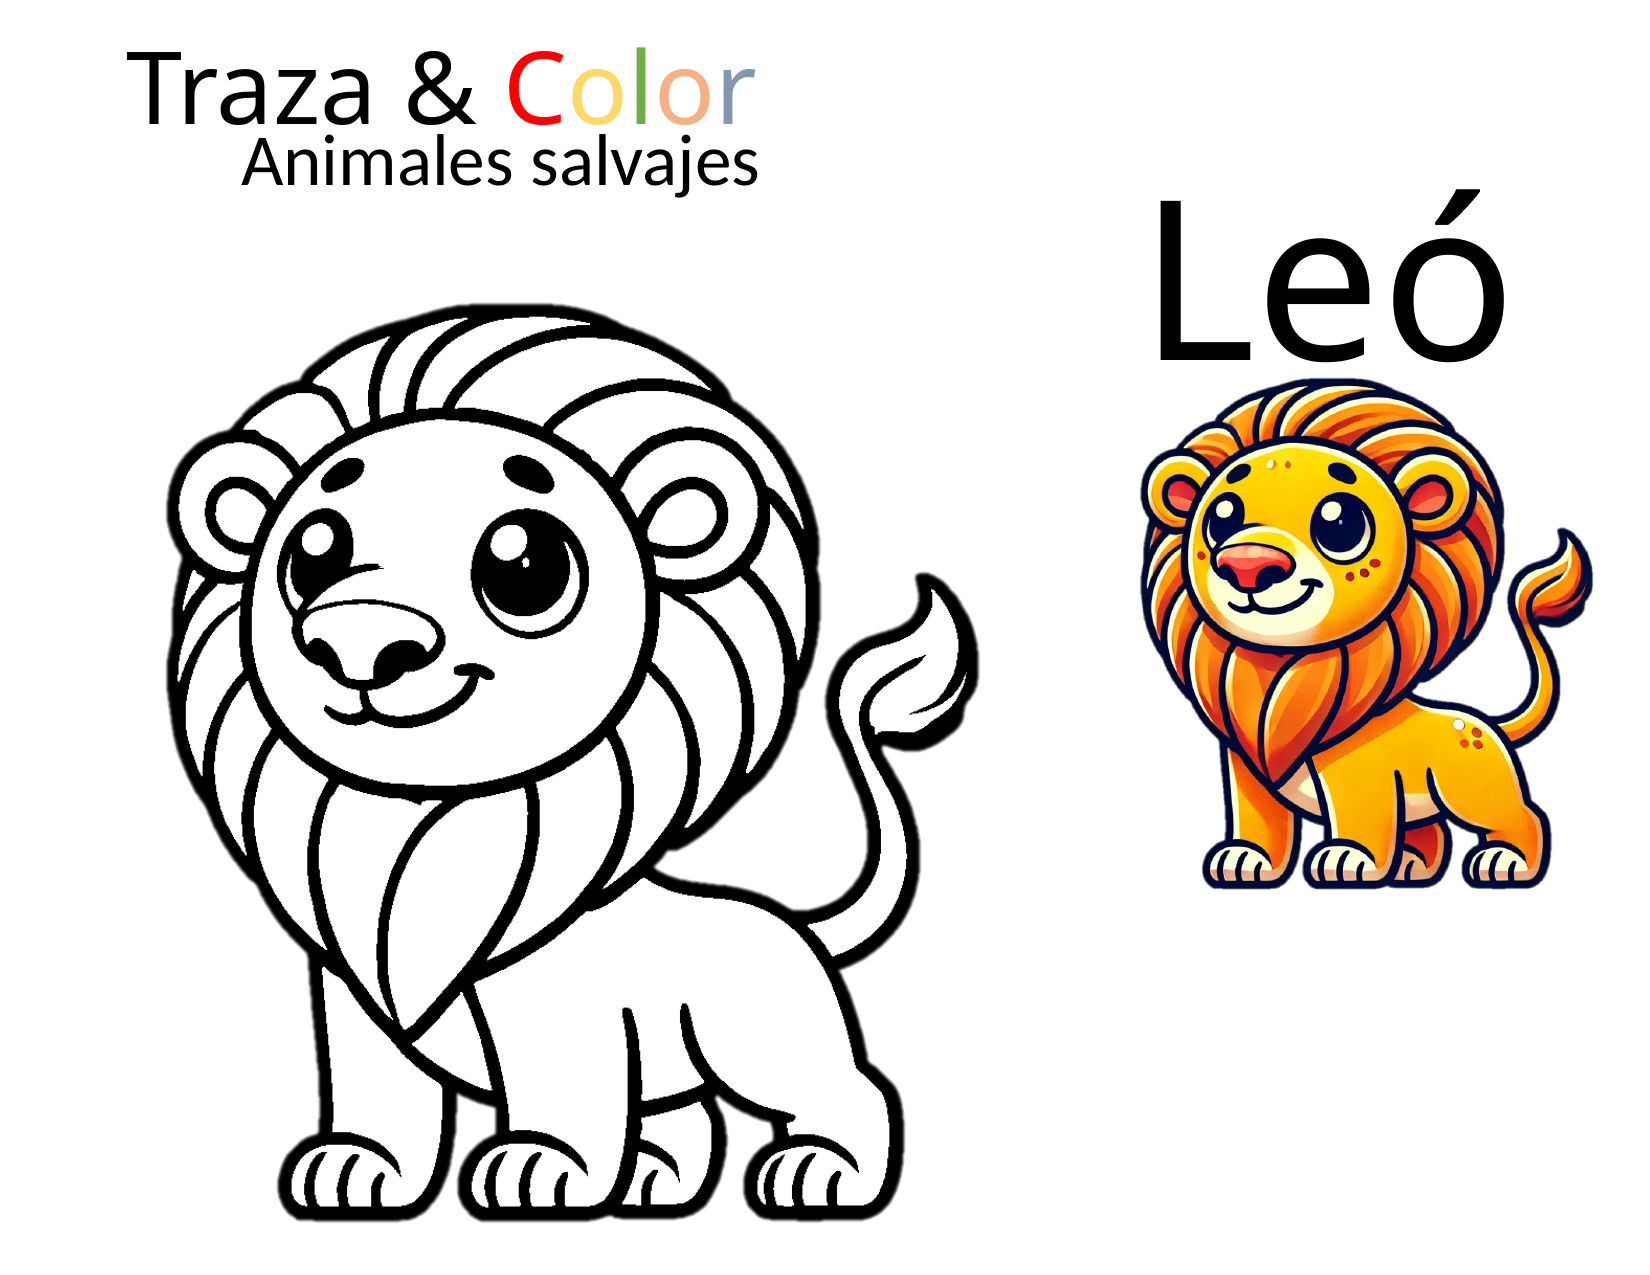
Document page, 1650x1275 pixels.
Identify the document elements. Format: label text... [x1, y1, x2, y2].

text_box León [1115, 130, 1541, 339]
text_box Traza & Color [111, 16, 916, 152]
picture [10, 234, 1650, 1275]
text_box Animales salvajes [116, 152, 886, 208]
